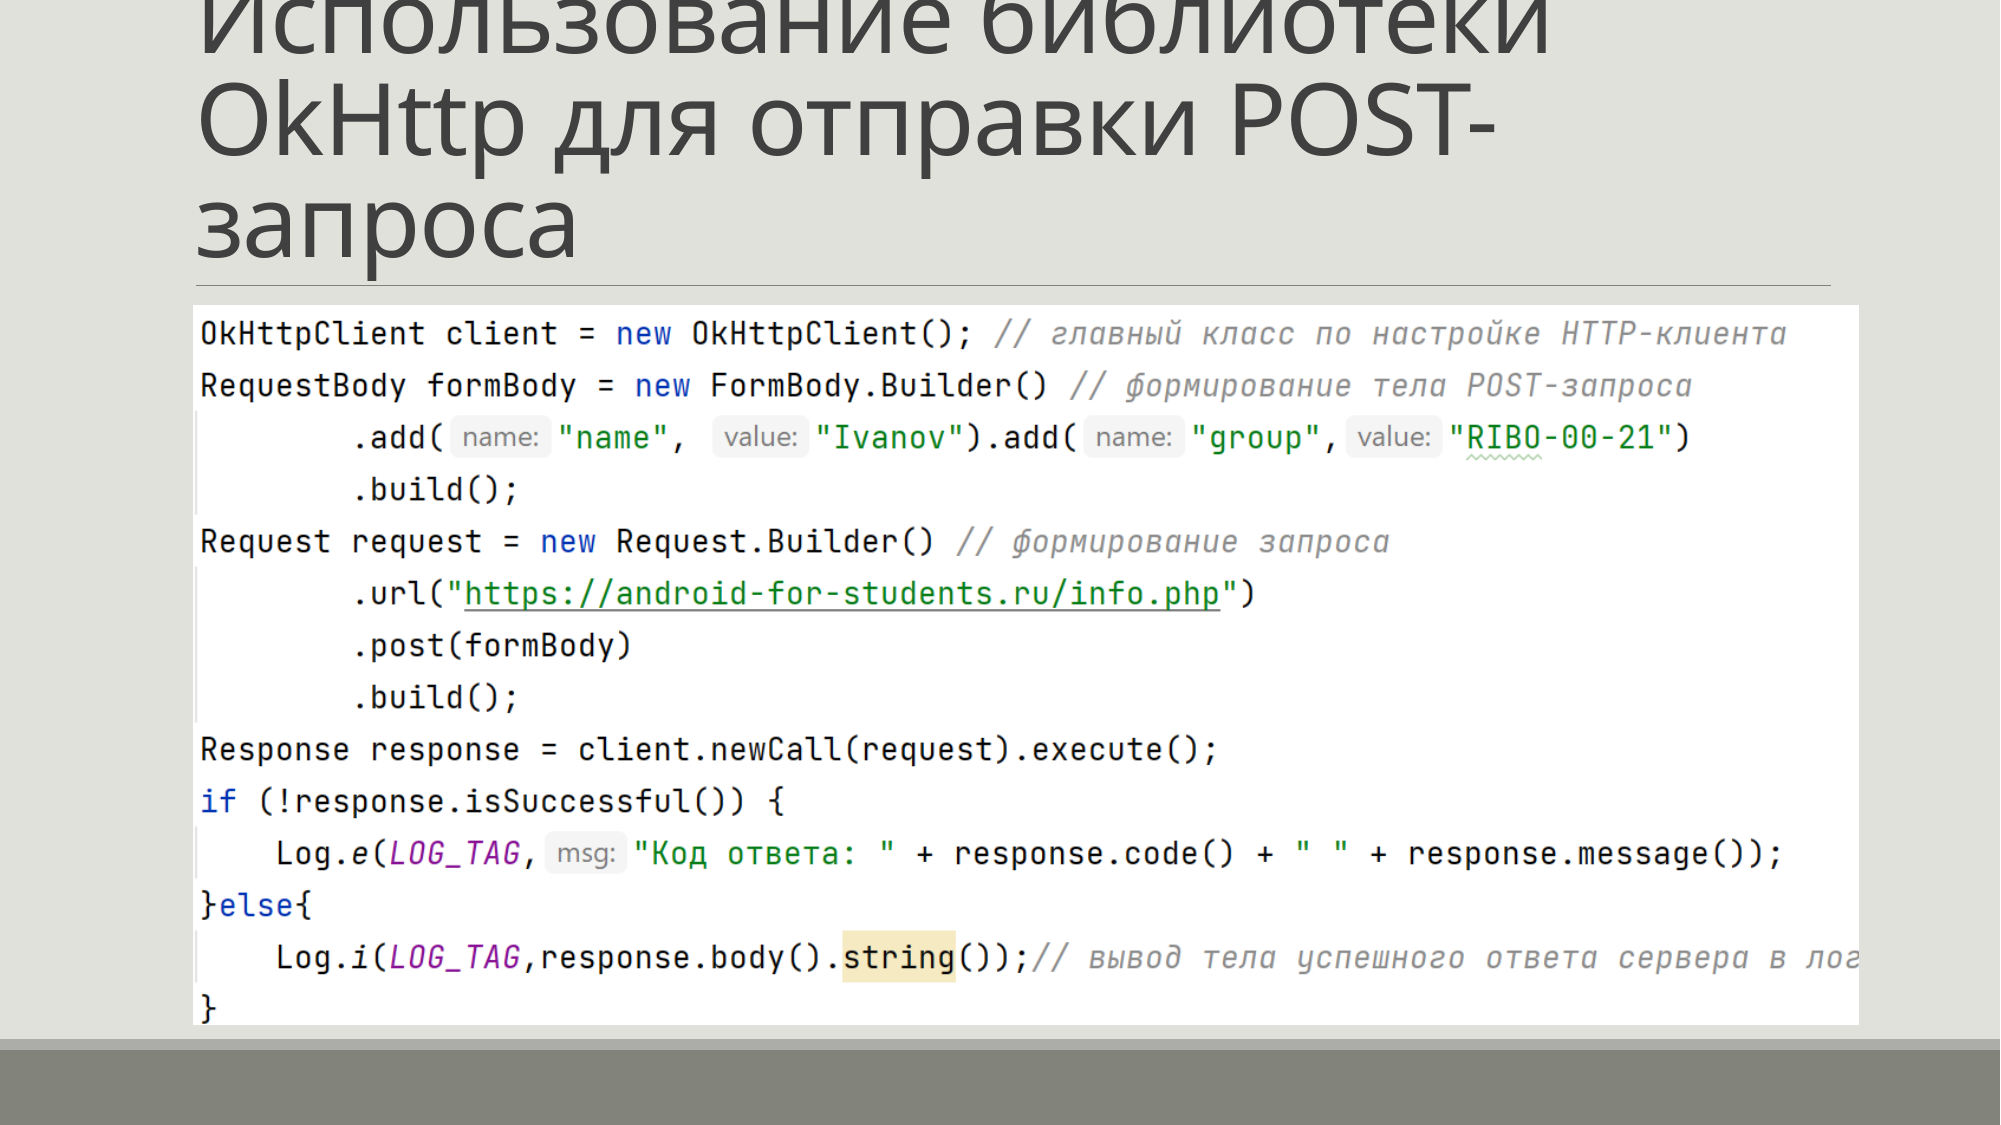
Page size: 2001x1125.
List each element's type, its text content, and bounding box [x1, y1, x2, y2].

picture [192, 305, 1860, 1026]
title Использование библиотеки OkHttp для отправки POST-запроса [180, 47, 1830, 285]
